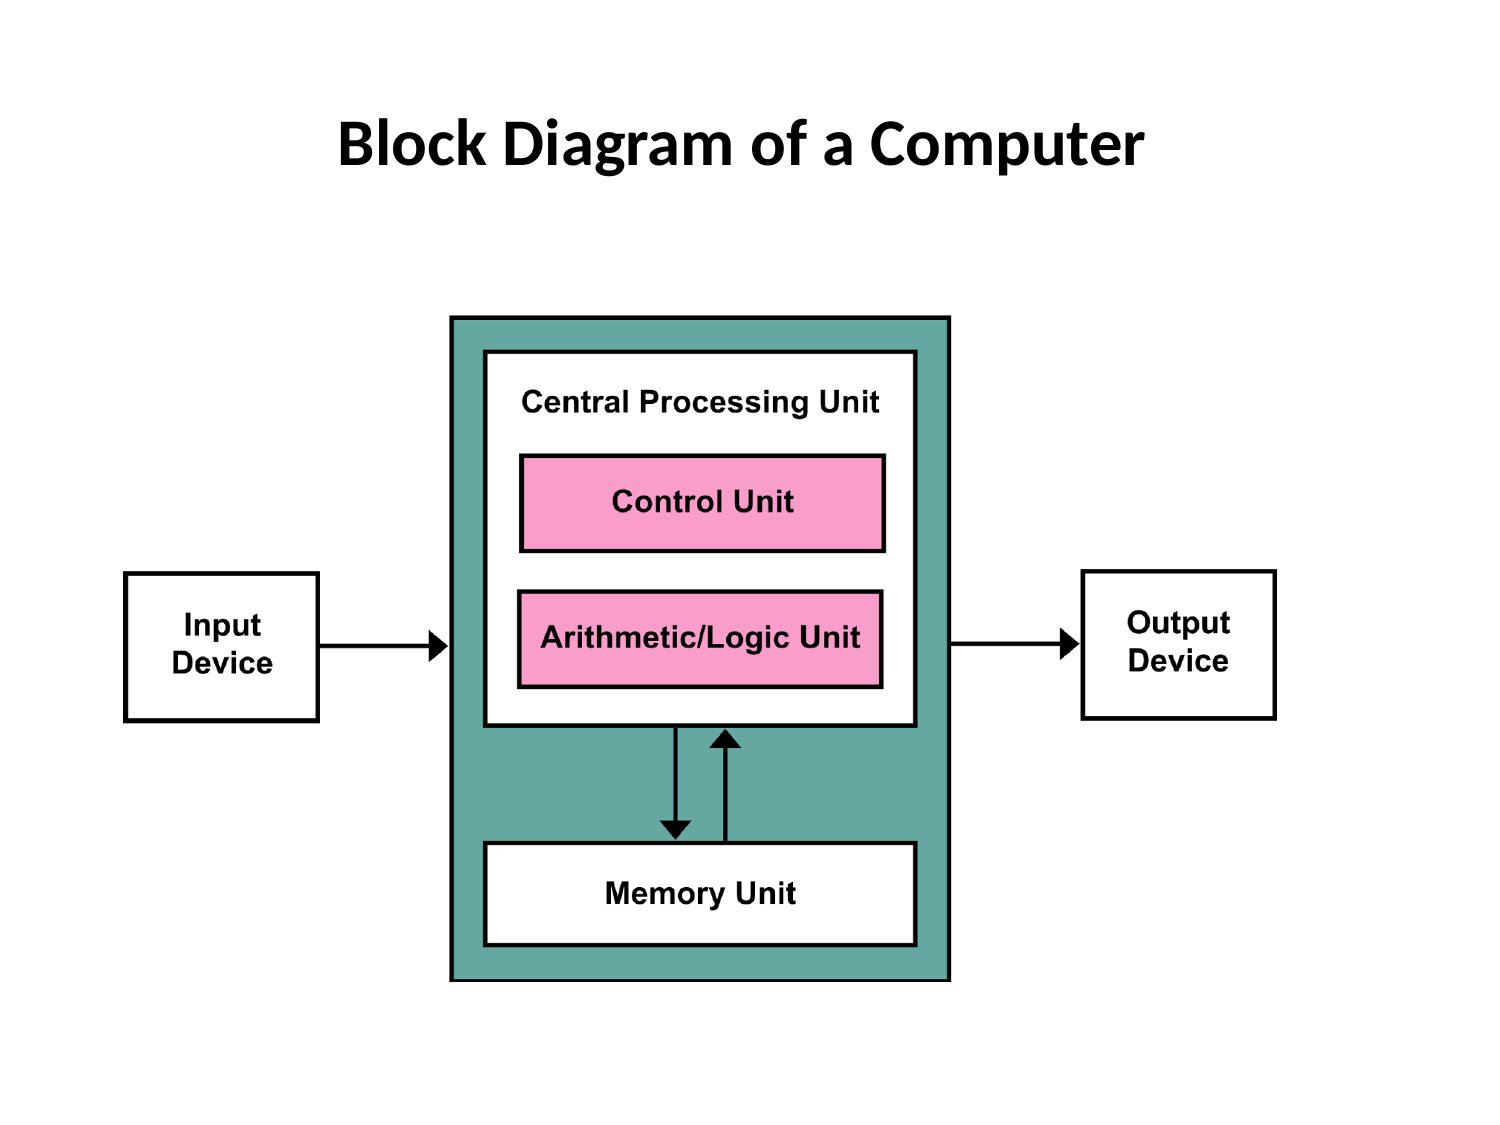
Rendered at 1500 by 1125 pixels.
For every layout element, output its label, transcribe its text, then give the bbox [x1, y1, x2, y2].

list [123, 314, 1277, 982]
title Block Diagram of a Computer [75, 45, 1425, 233]
